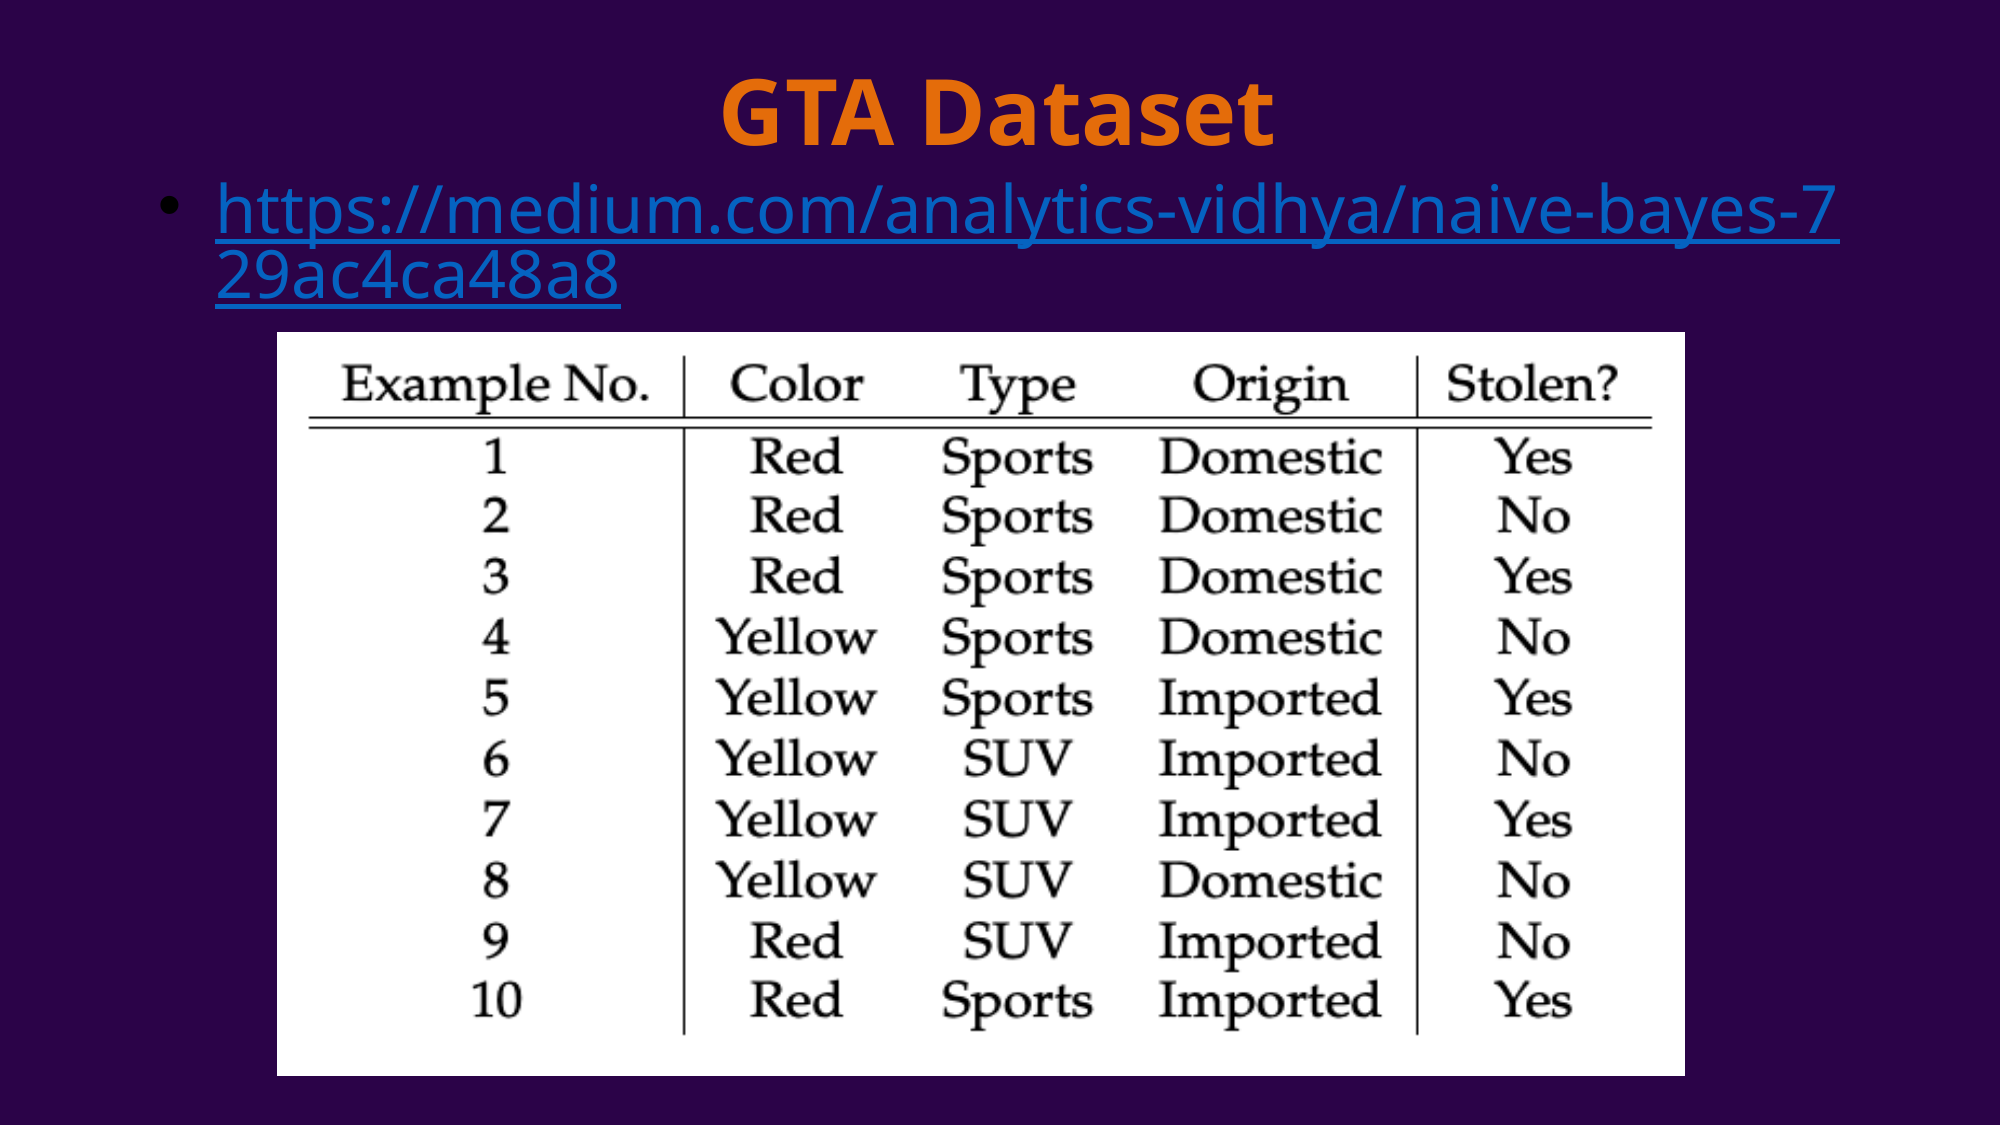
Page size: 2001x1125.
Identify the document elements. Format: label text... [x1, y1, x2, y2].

list https://medium.com/analytics-vidhya/naive-bayes-729ac4ca48a8 [143, 160, 1856, 955]
title GTA Dataset [98, 58, 1899, 247]
picture [277, 332, 1685, 1076]
